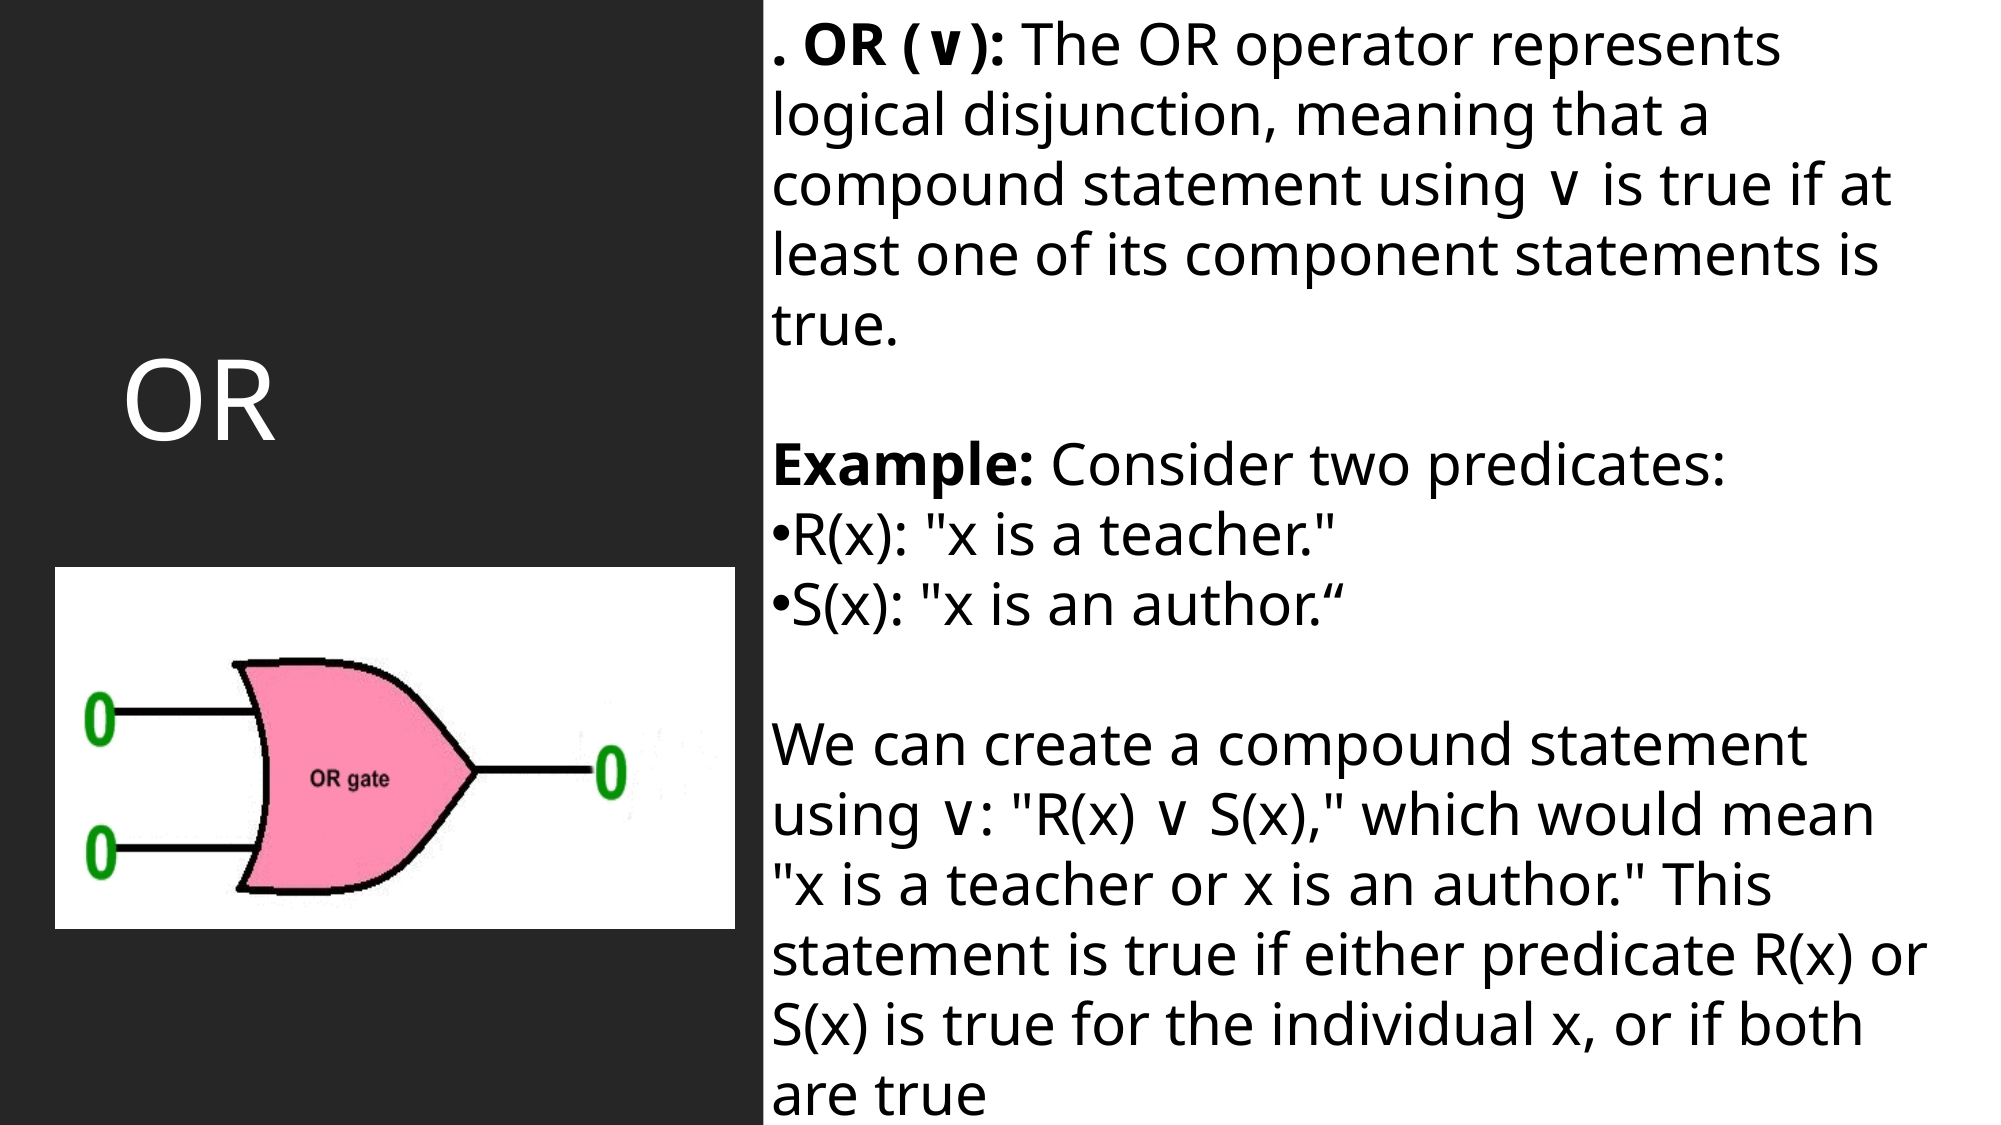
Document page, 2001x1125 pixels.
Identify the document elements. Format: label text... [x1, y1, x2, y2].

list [55, 566, 736, 929]
text_box . OR (∨): The OR operator represents logical disjunction, meaning that a compound statement using ∨ is true if at least one of its component statements is true. Example: Consider two predicates: R(x): "x is a teacher." S(x): "x is an author.“ We can create a compound statement using ∨: "R(x) ∨ S(x)," which would mean "x is a teacher or x is an author." This statement is true if either predicate R(x) or S(x) is true for the individual x, or if both are true [756, 0, 1953, 1125]
title OR [105, 128, 683, 473]
